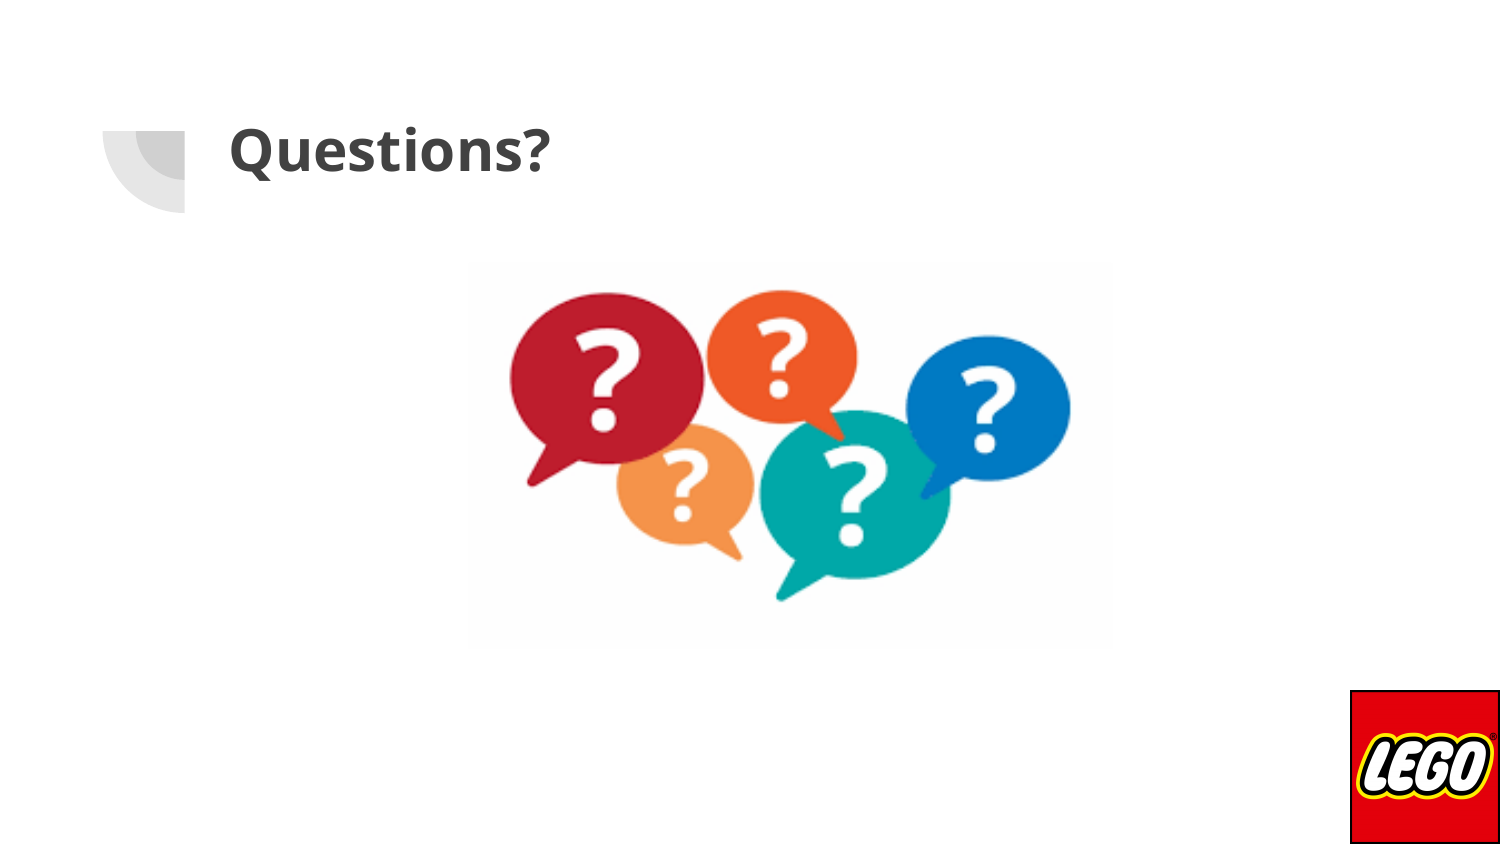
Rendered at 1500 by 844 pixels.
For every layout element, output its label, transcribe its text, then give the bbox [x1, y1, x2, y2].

picture [1350, 690, 1500, 844]
title Questions? [213, 98, 1368, 263]
picture [468, 261, 1113, 649]
